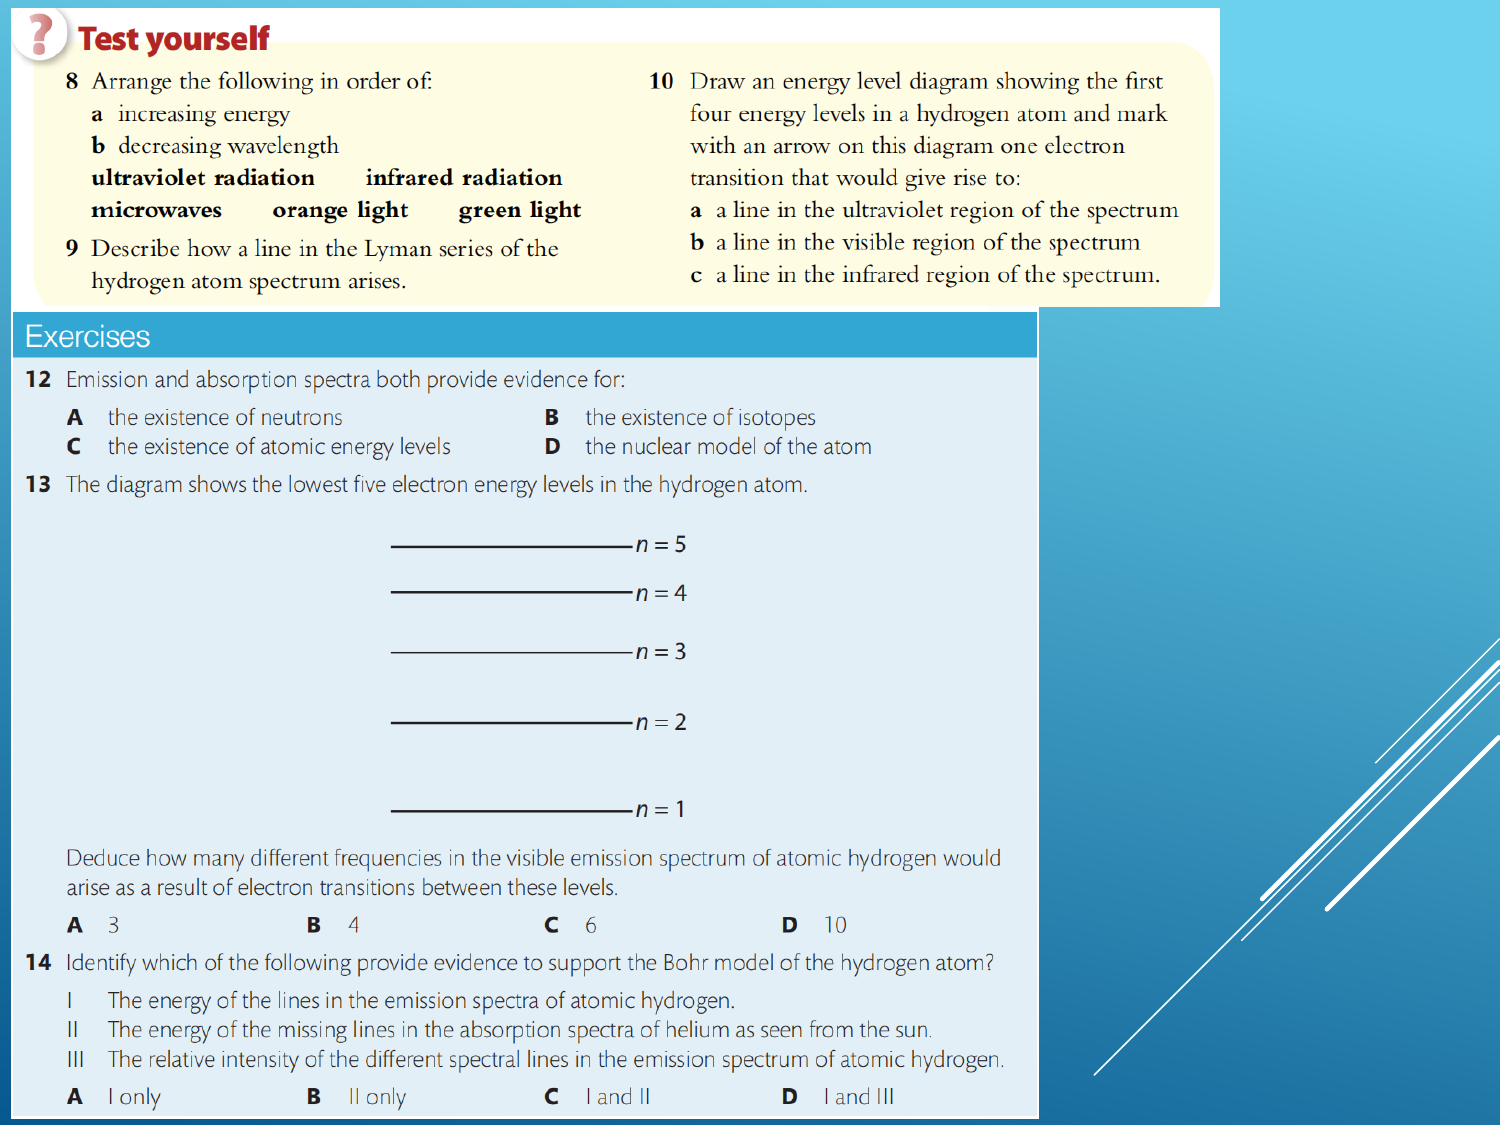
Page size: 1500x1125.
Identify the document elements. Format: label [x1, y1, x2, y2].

picture [10, 7, 1220, 1120]
